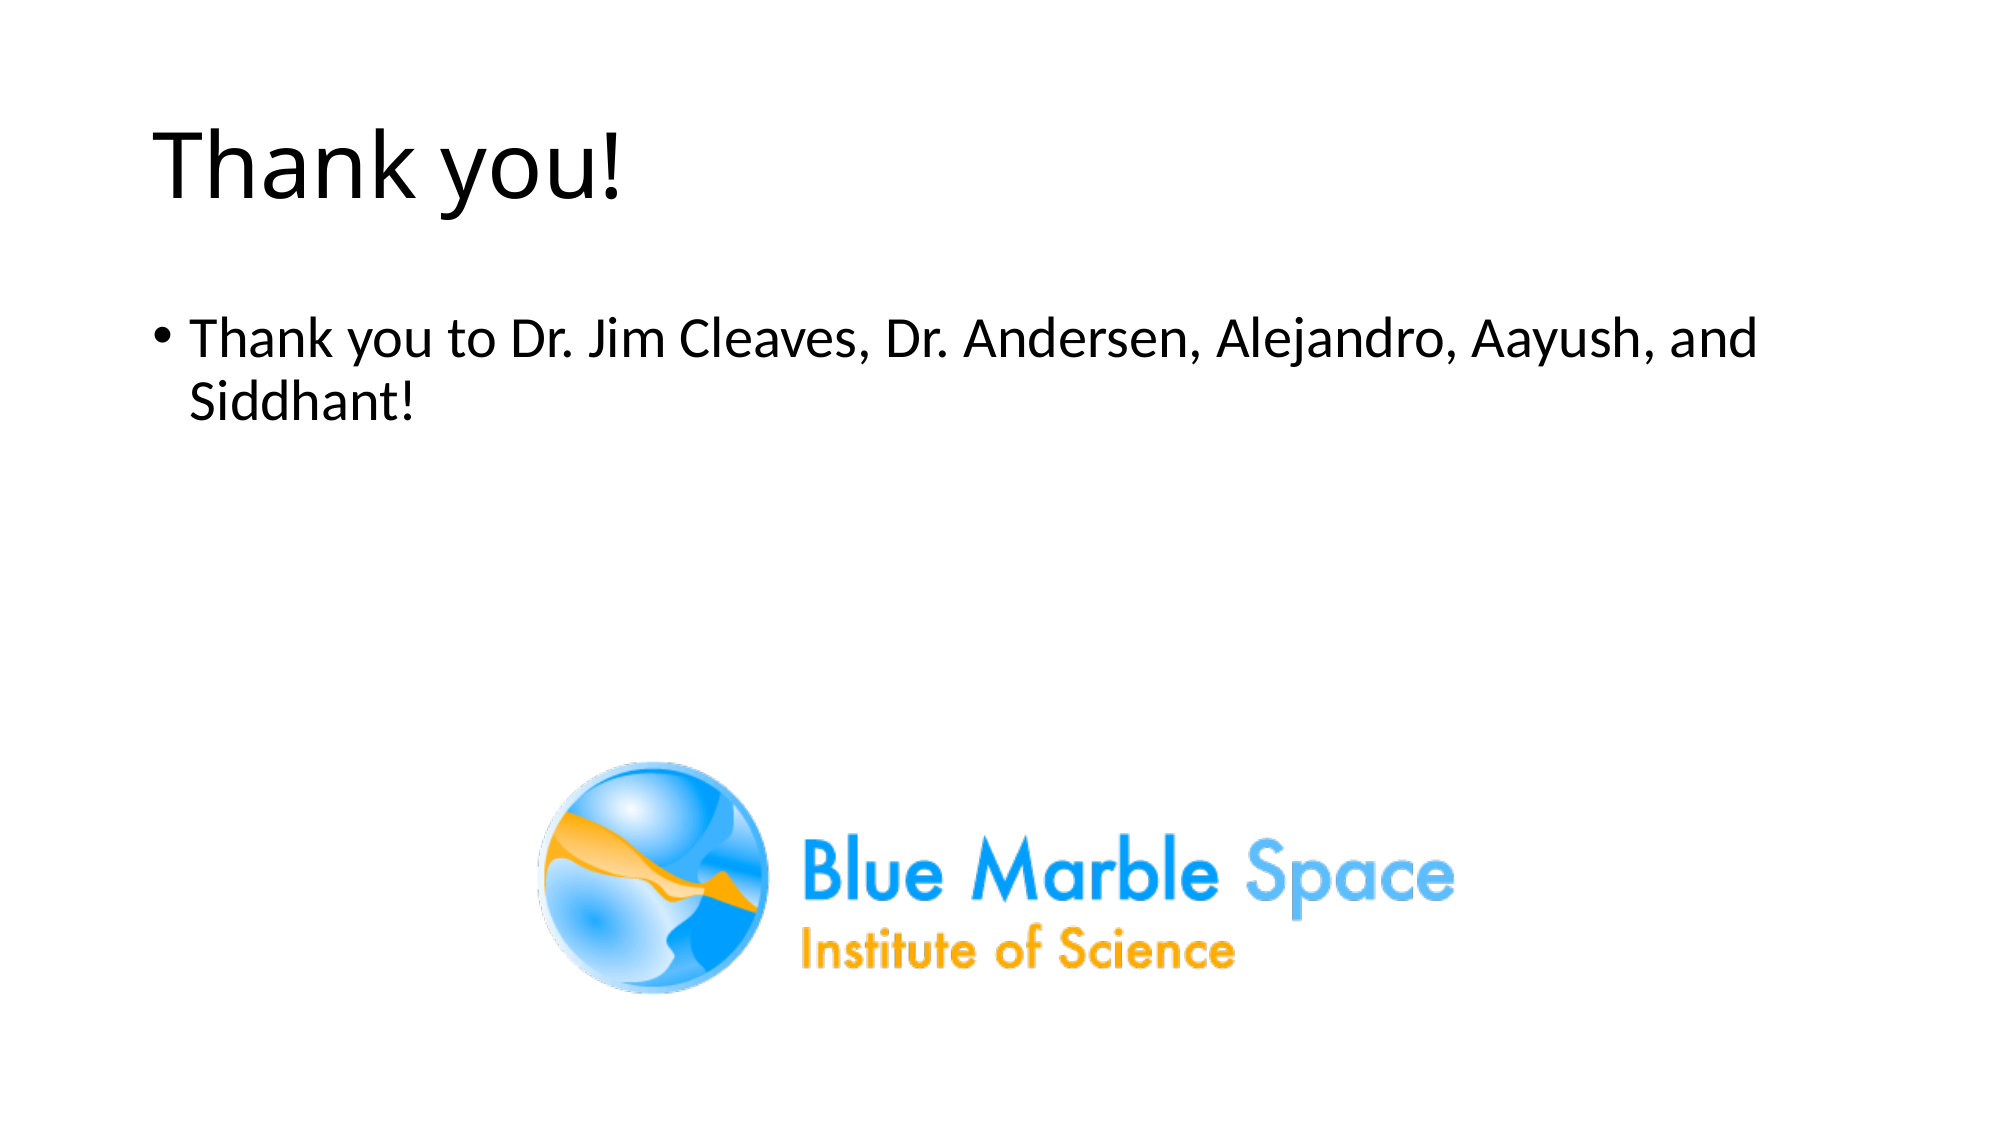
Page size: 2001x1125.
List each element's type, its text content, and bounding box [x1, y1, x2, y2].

picture [529, 746, 1471, 1009]
list Thank you to Dr. Jim Cleaves, Dr. Andersen, Alejandro, Aayush, and Siddhant! [137, 299, 1863, 1014]
title Thank you! [137, 59, 1863, 278]
